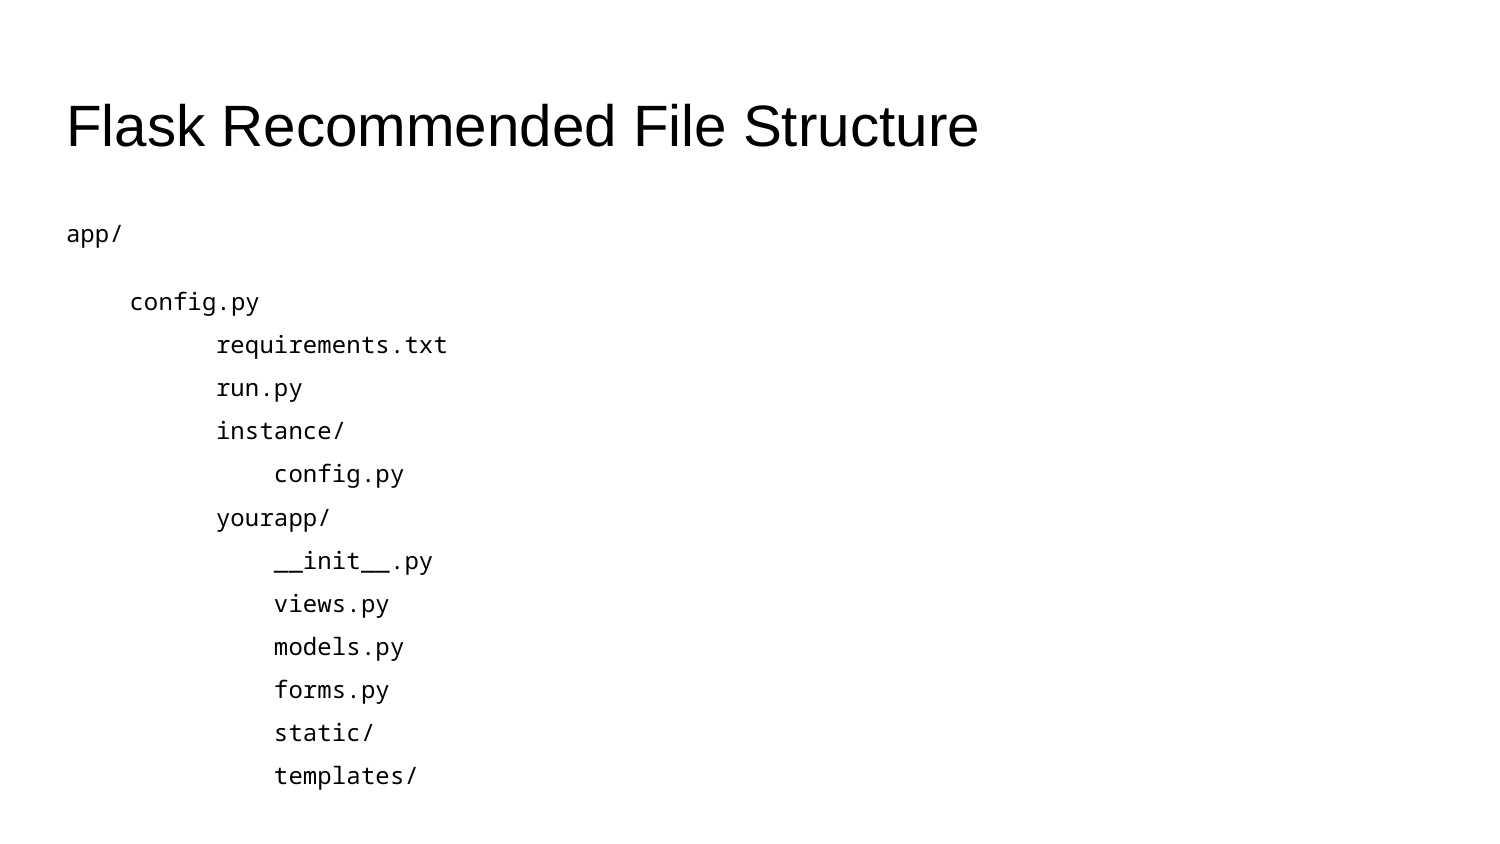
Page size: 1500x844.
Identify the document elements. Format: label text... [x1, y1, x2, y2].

title Flask Recommended File Structure [51, 72, 1449, 167]
list app/ config.py requirements.txt run.py instance/ config.py yourapp/ __init__.py views.py models.py forms.py static/ templates/ [51, 189, 1449, 750]
